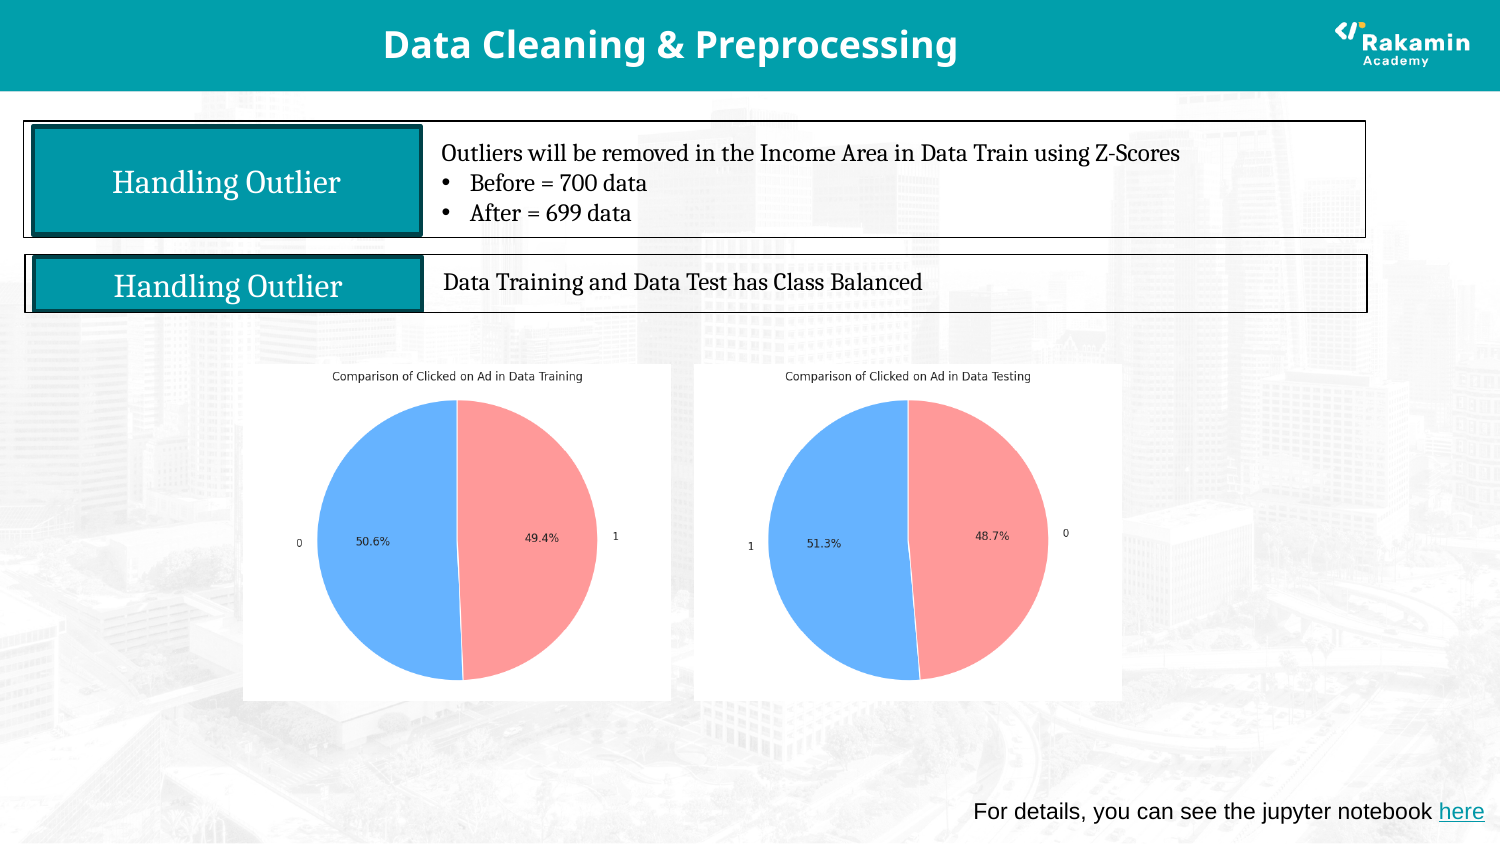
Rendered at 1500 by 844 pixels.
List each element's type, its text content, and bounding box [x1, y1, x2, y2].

title Data Cleaning & Preprocessing [0, 6, 1342, 92]
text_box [23, 120, 1366, 238]
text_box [24, 254, 1368, 313]
text_box For details, you can see the jupyter notebook here [763, 782, 1500, 838]
picture [0, 0, 1500, 844]
